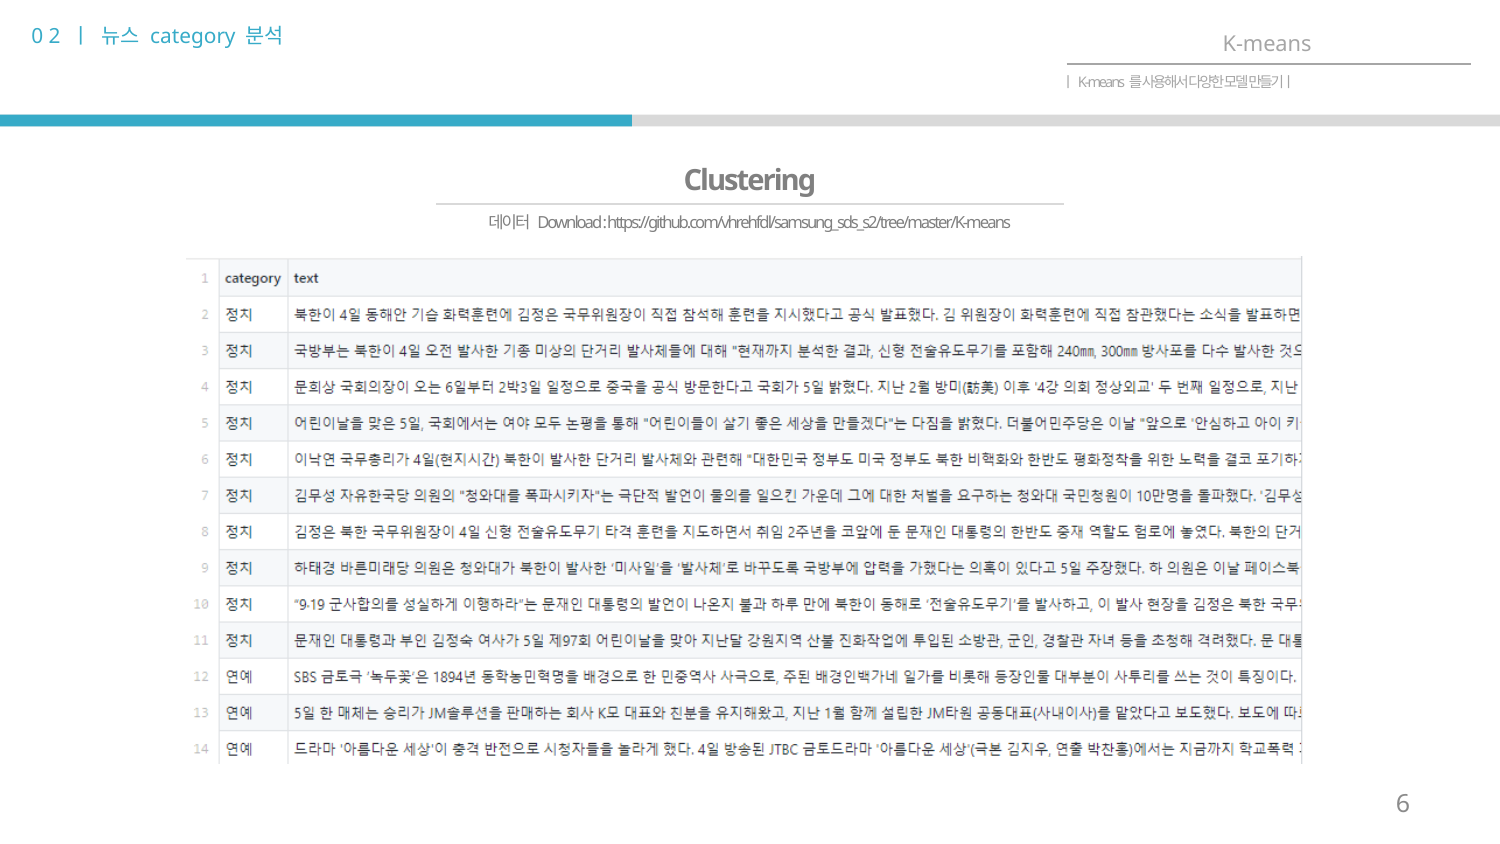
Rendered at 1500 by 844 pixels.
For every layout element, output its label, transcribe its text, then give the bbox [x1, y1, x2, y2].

text_box [0, 113, 634, 129]
text_box Clustering [600, 154, 900, 203]
picture [186, 256, 1314, 764]
slide_number 6 [1074, 782, 1425, 827]
text_box 데이터 Download : https://github.com/vhrehfdl/samsung_sds_s2/tree/master/K-means [362, 204, 1138, 240]
text_box 0 2 ㅣ 뉴스 category 분석 [16, 15, 361, 55]
text_box [634, 113, 1500, 129]
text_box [1046, 22, 1495, 99]
